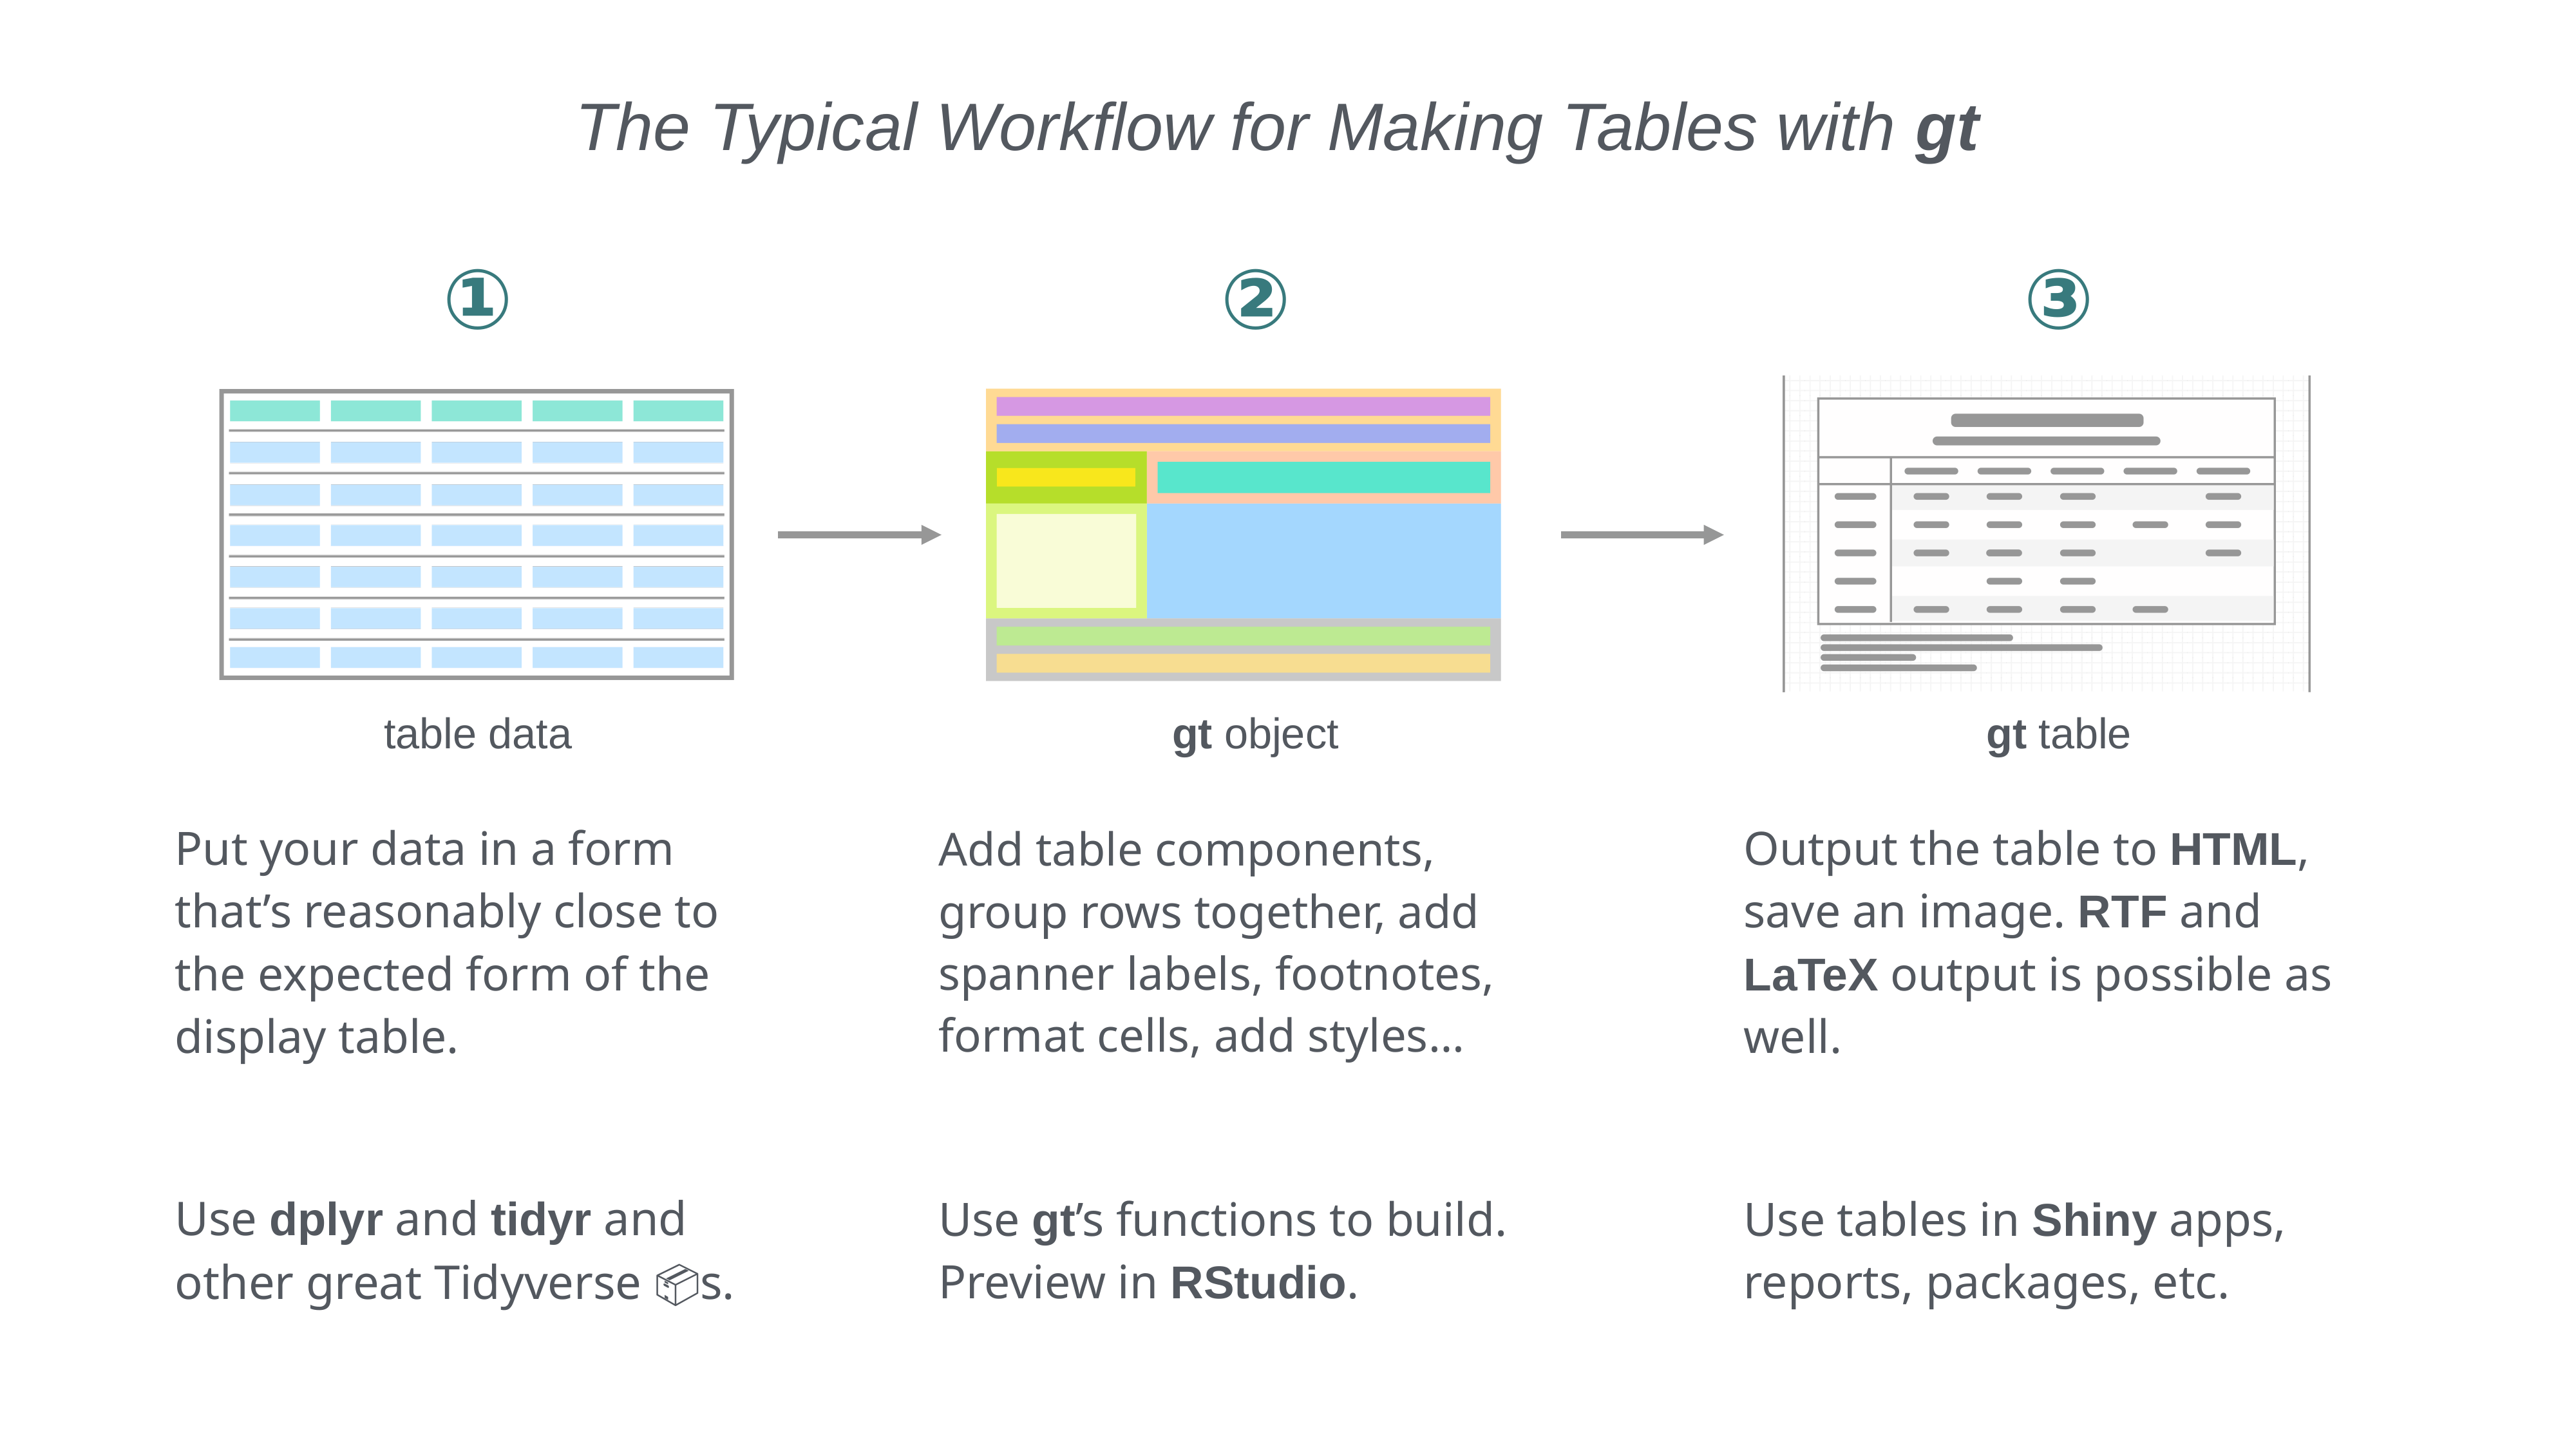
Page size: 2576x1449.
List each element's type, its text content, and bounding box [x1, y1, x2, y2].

text_box Use gt’s functions to build. Preview in RStudio. [933, 1180, 1578, 1318]
text_box ① [169, 236, 786, 364]
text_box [218, 375, 2311, 694]
text_box gt table [1904, 703, 2214, 765]
text_box Output the table to HTML, save an image. RTF and LaTeX output is possible as well. [1738, 810, 2380, 1073]
text_box gt object [1101, 703, 1410, 765]
text_box ② [947, 236, 1564, 364]
text_box Use tables in Shiny apps, reports, packages, etc. [1738, 1180, 2380, 1318]
text_box table data [323, 703, 632, 765]
text_box ③ [1750, 236, 2368, 364]
text_box The Typical Workflow for Making Tables with gt [131, 81, 2441, 173]
text_box Put your data in a form that’s reasonably close to the expected form of the display table. [169, 810, 786, 1073]
text_box Use dplyr and tidyr and other great Tidyverse 📦s. [169, 1179, 786, 1320]
text_box Add table components, group rows together, add spanner labels, footnotes, format cells, add styles… [933, 810, 1550, 1073]
